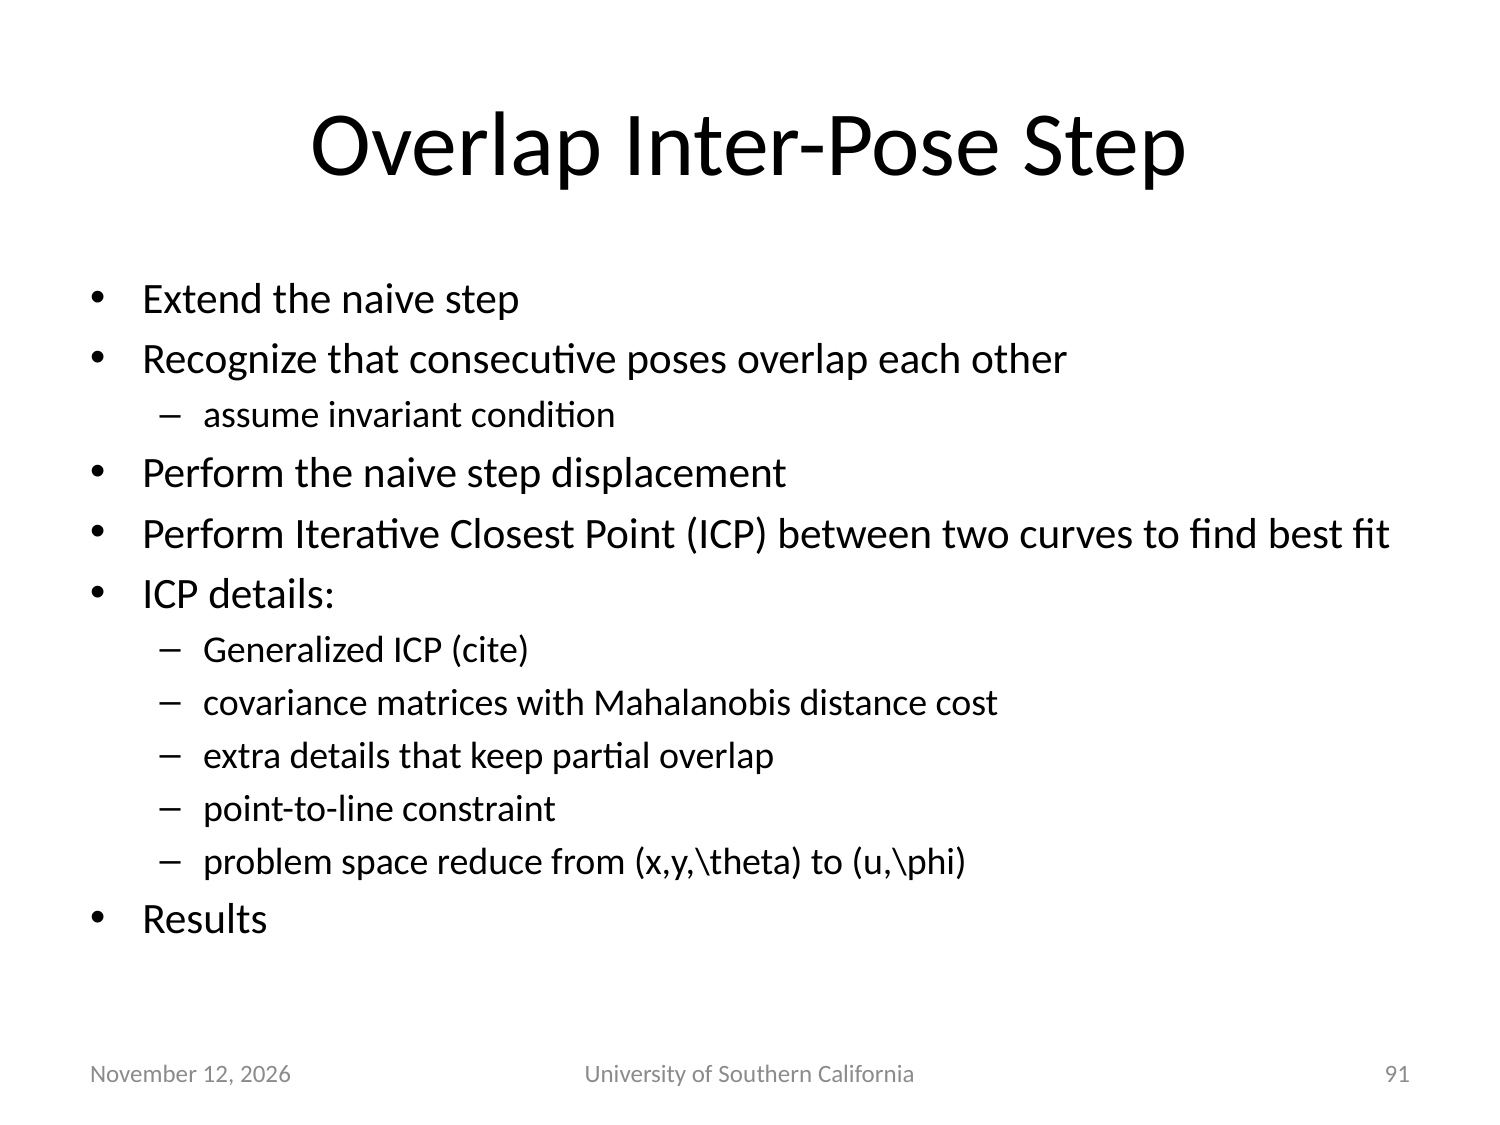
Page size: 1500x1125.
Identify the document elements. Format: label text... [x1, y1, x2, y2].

footer University of Southern California [512, 1042, 988, 1103]
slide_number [75, 1042, 425, 1103]
slide_number 91 [1074, 1042, 1425, 1103]
list Extend the naive step Recognize that consecutive poses overlap each other assume invariant condition Perform the naive step displacement Perform Iterative Closest Point (ICP) between two curves to find best fit ICP details: Generalized ICP (cite) covariance matrices with Mahalanobis distance cost extra details that keep partial overlap point-to-line constraint problem space reduce from (x,y,\theta) to (u,\phi) Results [75, 262, 1425, 1005]
title Overlap Inter-Pose Step [75, 45, 1425, 233]
